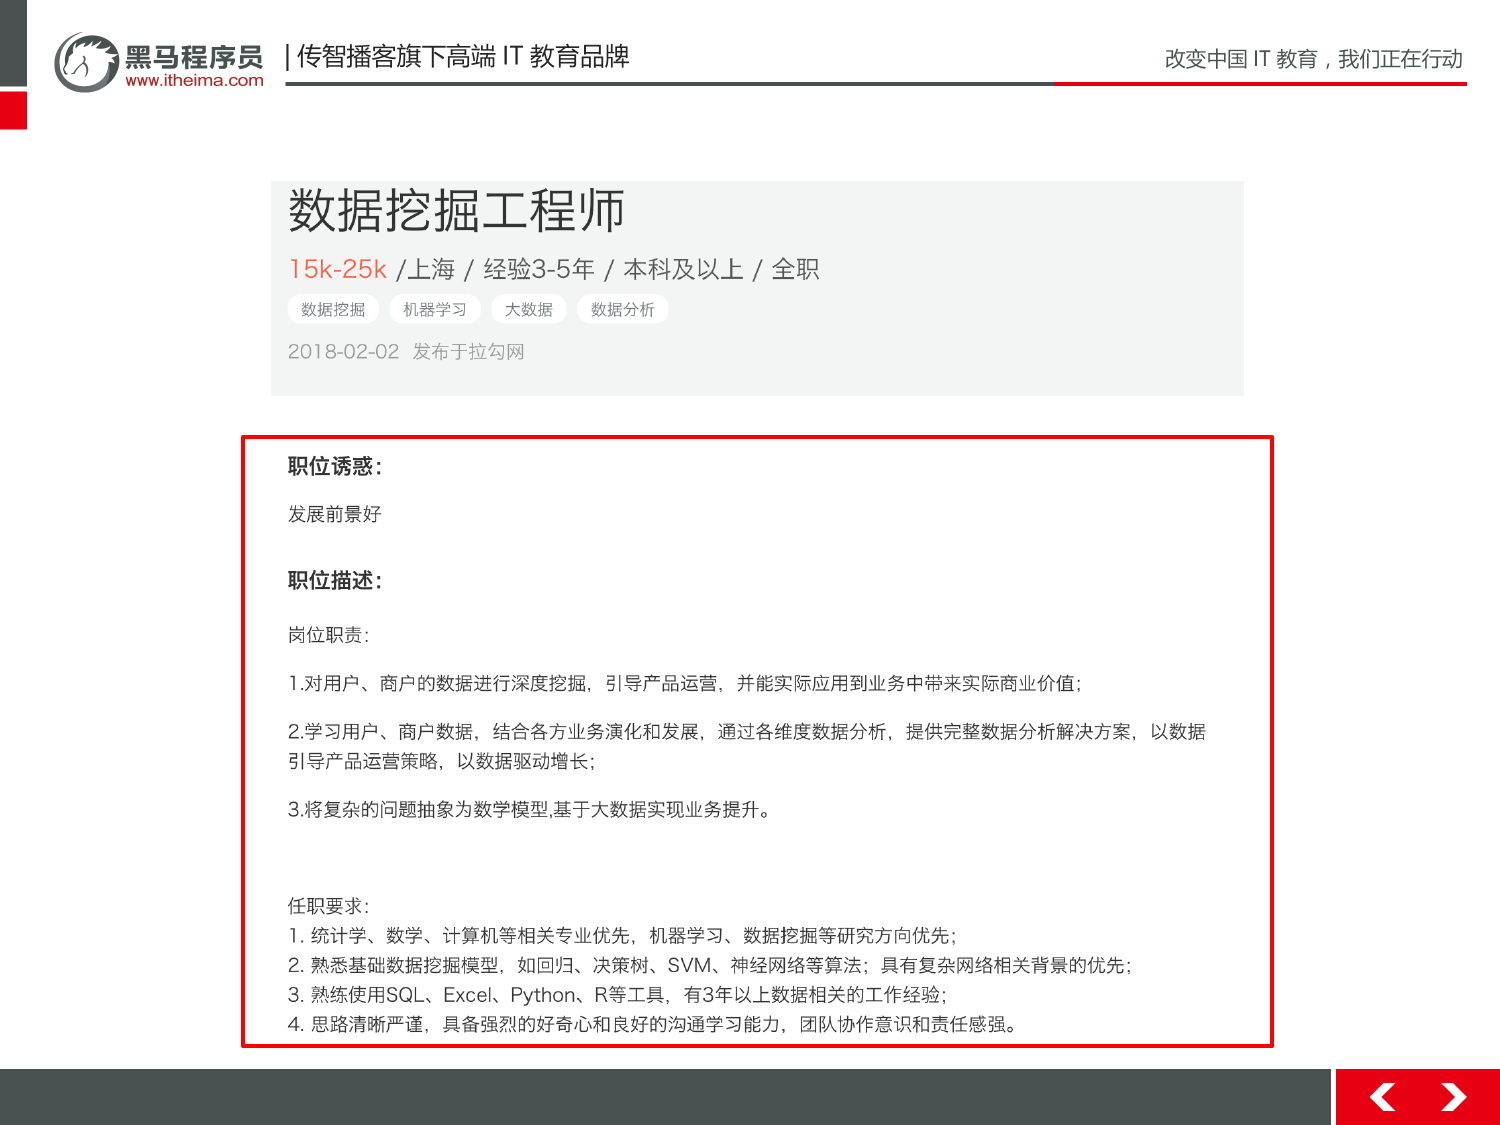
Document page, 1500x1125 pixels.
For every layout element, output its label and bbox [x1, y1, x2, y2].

text_box [241, 435, 266, 1048]
picture [0, 0, 1500, 1125]
text_box [1246, 435, 1274, 1048]
